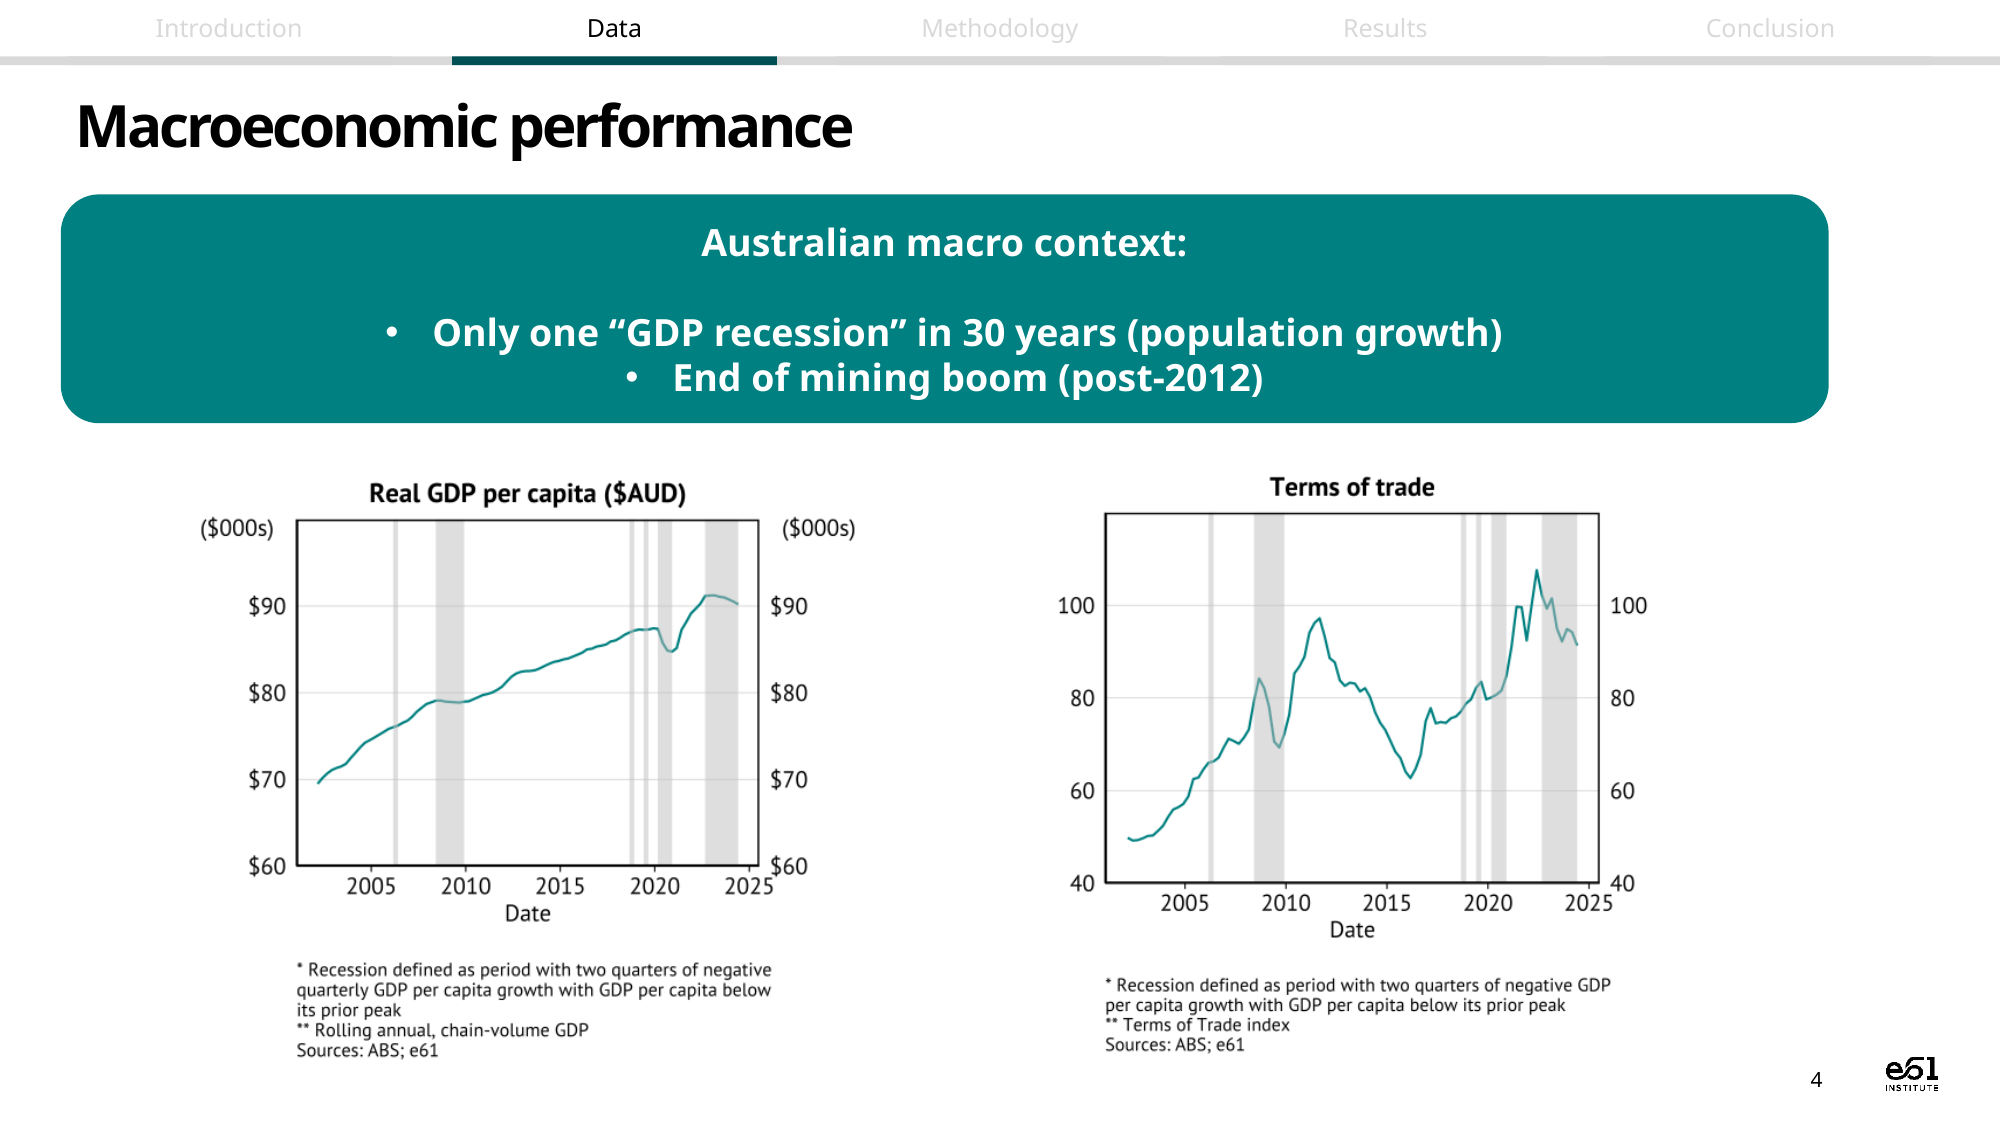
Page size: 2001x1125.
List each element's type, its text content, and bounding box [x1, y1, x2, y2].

picture [183, 479, 872, 1063]
picture [1014, 473, 1692, 1057]
title Macroeconomic performance [60, 95, 1941, 211]
slide_number 4 [1795, 1050, 1888, 1095]
picture [1883, 1048, 1941, 1096]
text_box Australian macro context: Only one “GDP recession” in 30 years (population growth) End of mining boom (post-2012) [60, 193, 1830, 425]
